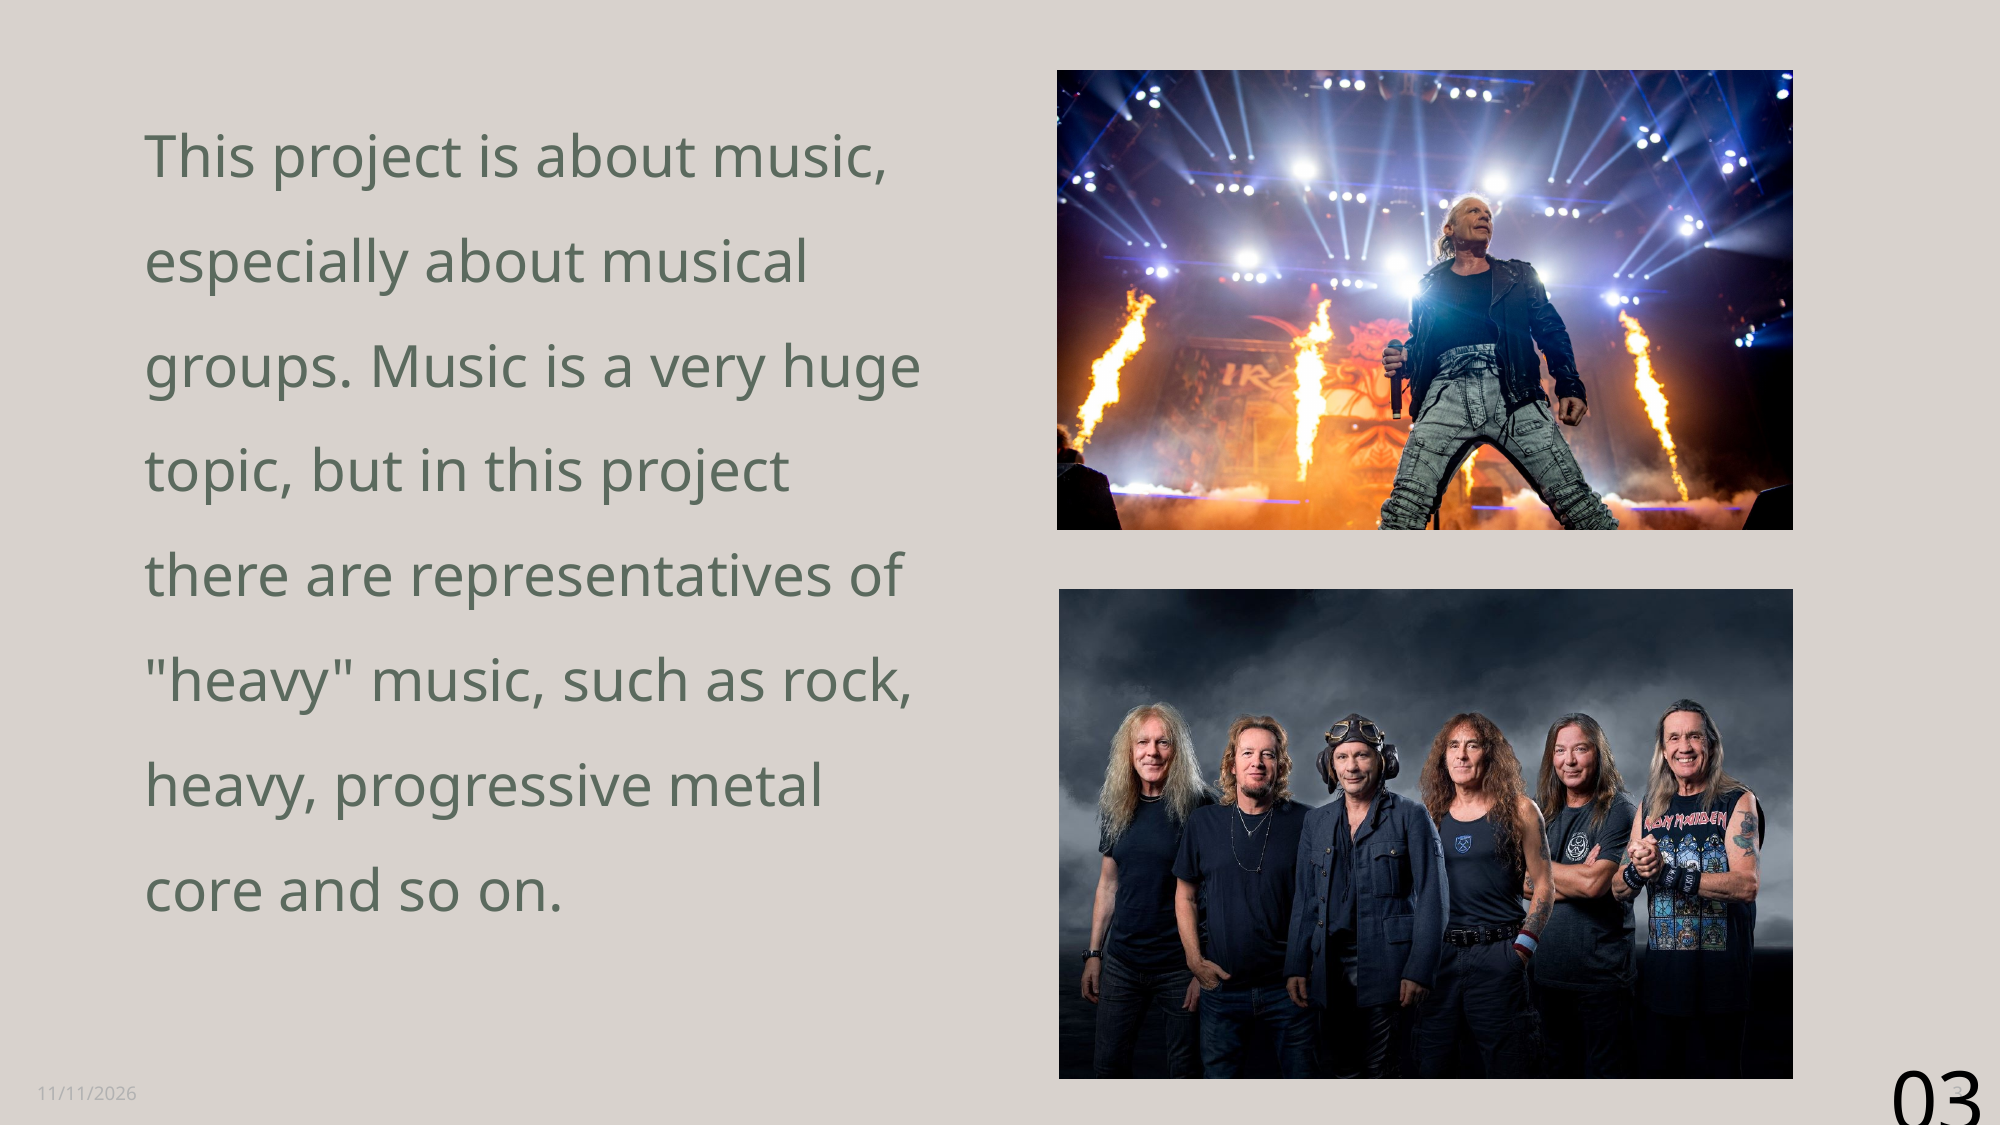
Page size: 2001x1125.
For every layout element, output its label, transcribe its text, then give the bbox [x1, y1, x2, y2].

slide_number 3 [1528, 1064, 1861, 1124]
picture [1059, 589, 1793, 1079]
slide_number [21, 1064, 472, 1124]
text_box 03 [1861, 991, 2000, 1125]
list This project is about music, especially about musical groups. Music is a very huge topic, but in this project there are representatives of "heavy" music, such as rock, heavy, progressive metal core and so on. [129, 76, 962, 1079]
picture [1057, 70, 1793, 530]
